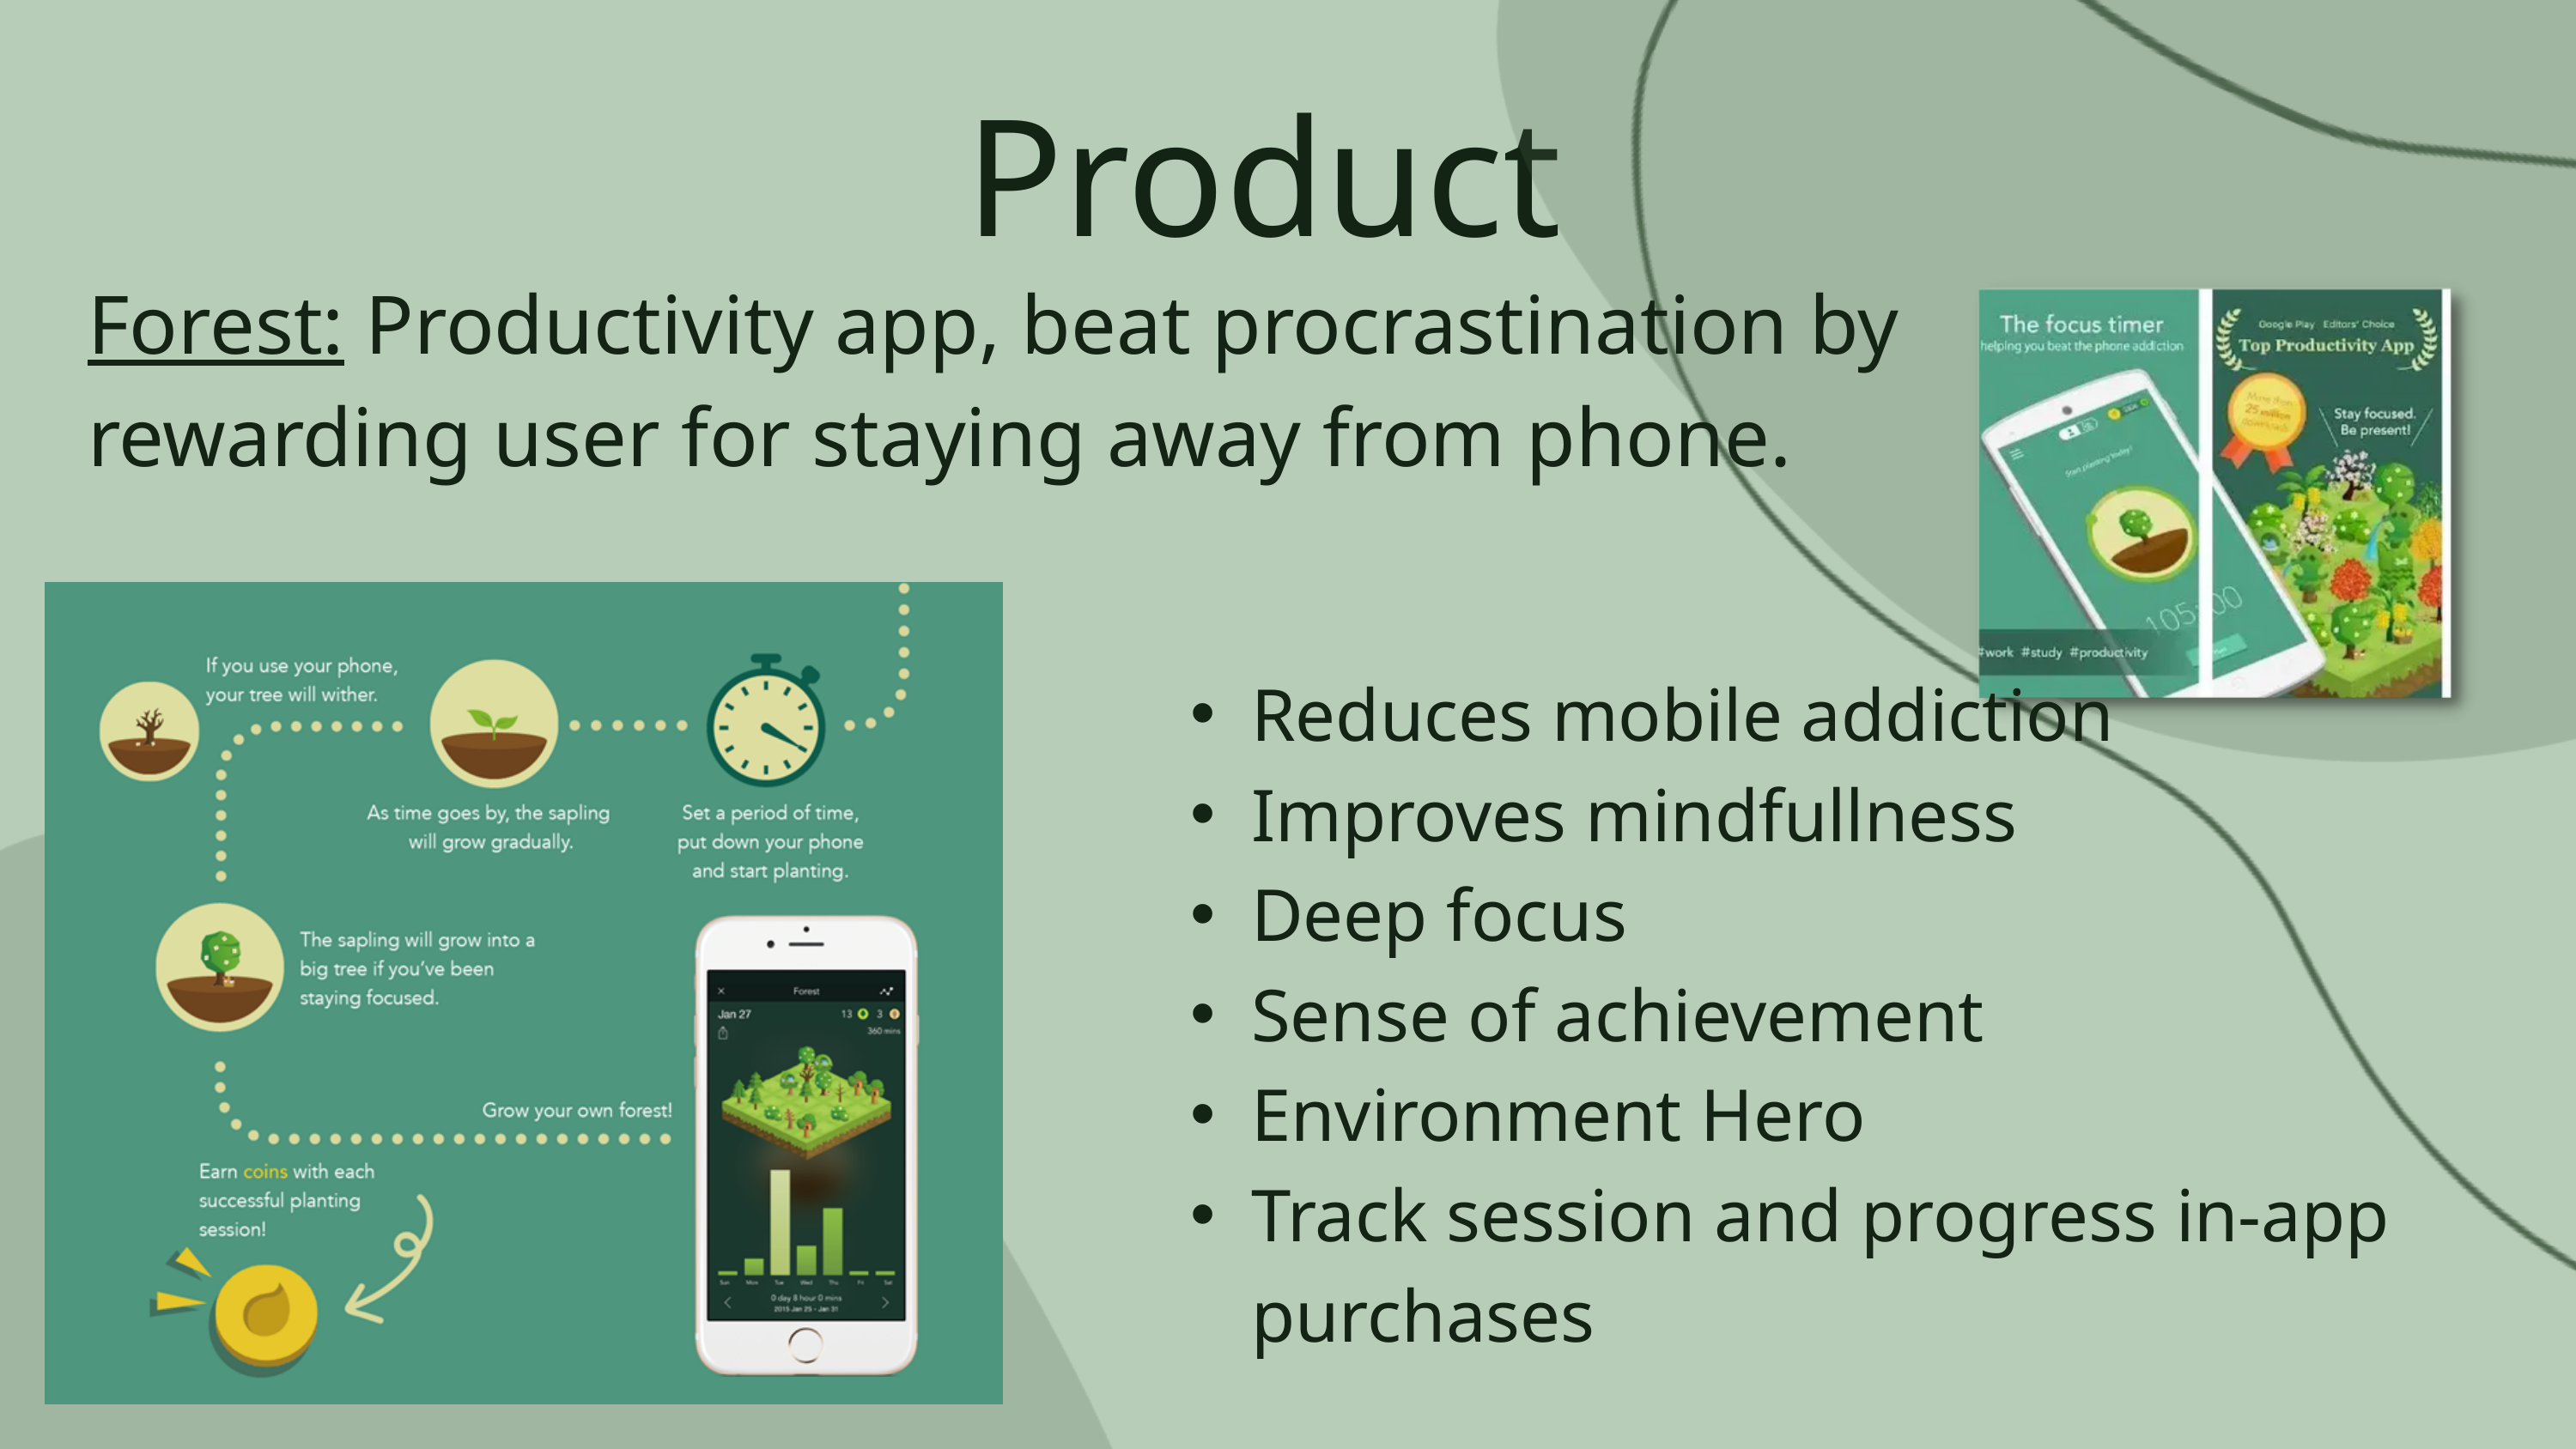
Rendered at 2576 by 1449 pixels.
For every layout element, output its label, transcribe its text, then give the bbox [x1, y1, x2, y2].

text_box Forest: Productivity app, beat procrastination by rewarding user for staying away from phone. [88, 257, 1607, 483]
text_box Product [592, 74, 1530, 257]
picture [1387, 0, 2576, 1449]
text_box Reduces mobile addiction Improves mindfullness Deep focus Sense of achievement Environment Hero Track session and progress in-app purchases [1129, 655, 1803, 1356]
picture [0, 582, 1129, 1449]
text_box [1883, 207, 2545, 779]
